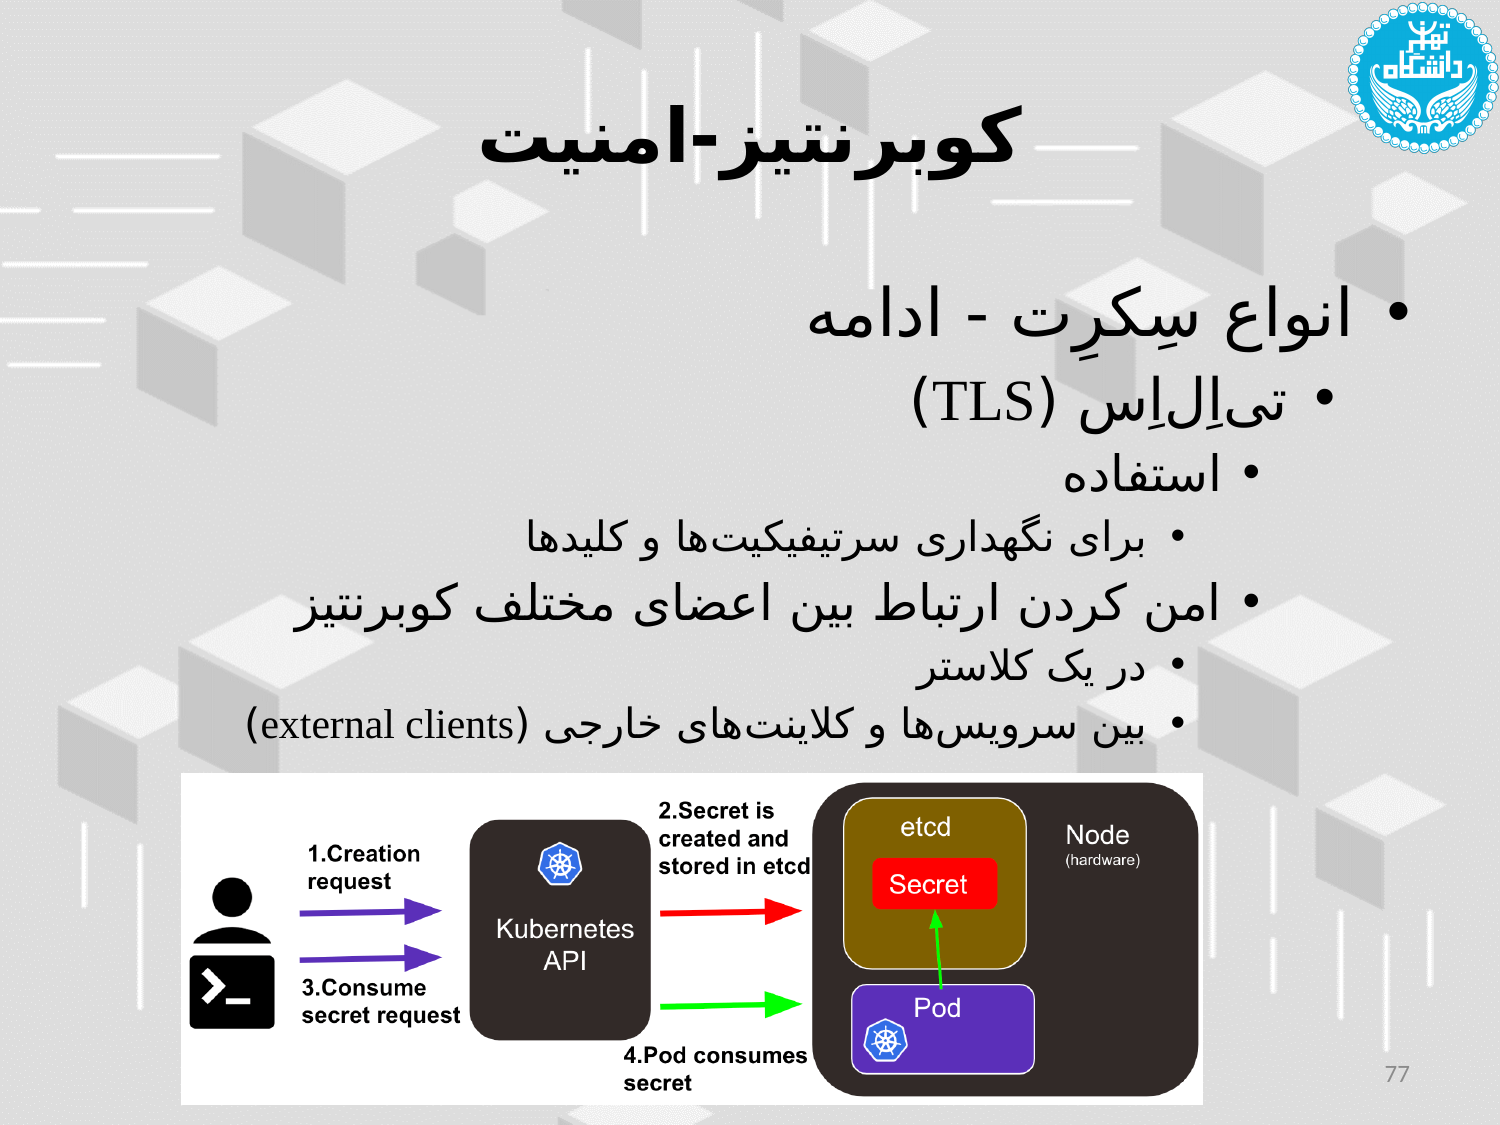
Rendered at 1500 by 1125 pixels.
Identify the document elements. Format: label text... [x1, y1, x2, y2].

slide_number 77 [1207, 1043, 1425, 1103]
picture [0, 0, 1500, 1125]
list انواع سِکرِت - ادامه تی‌اِل‌اِس (TLS) استفاده برای نگهداری سرتیفیکیت‌ها و کلید‌ها امن کردن ارتباط بین اعضای مختلف کوبرنتیز در یک کلاستر بین سرویس‌ها و کلاینت‌های خارجی (external clients) [75, 262, 1425, 1043]
title کوبرنتیز-امنیت [56, 38, 1443, 227]
